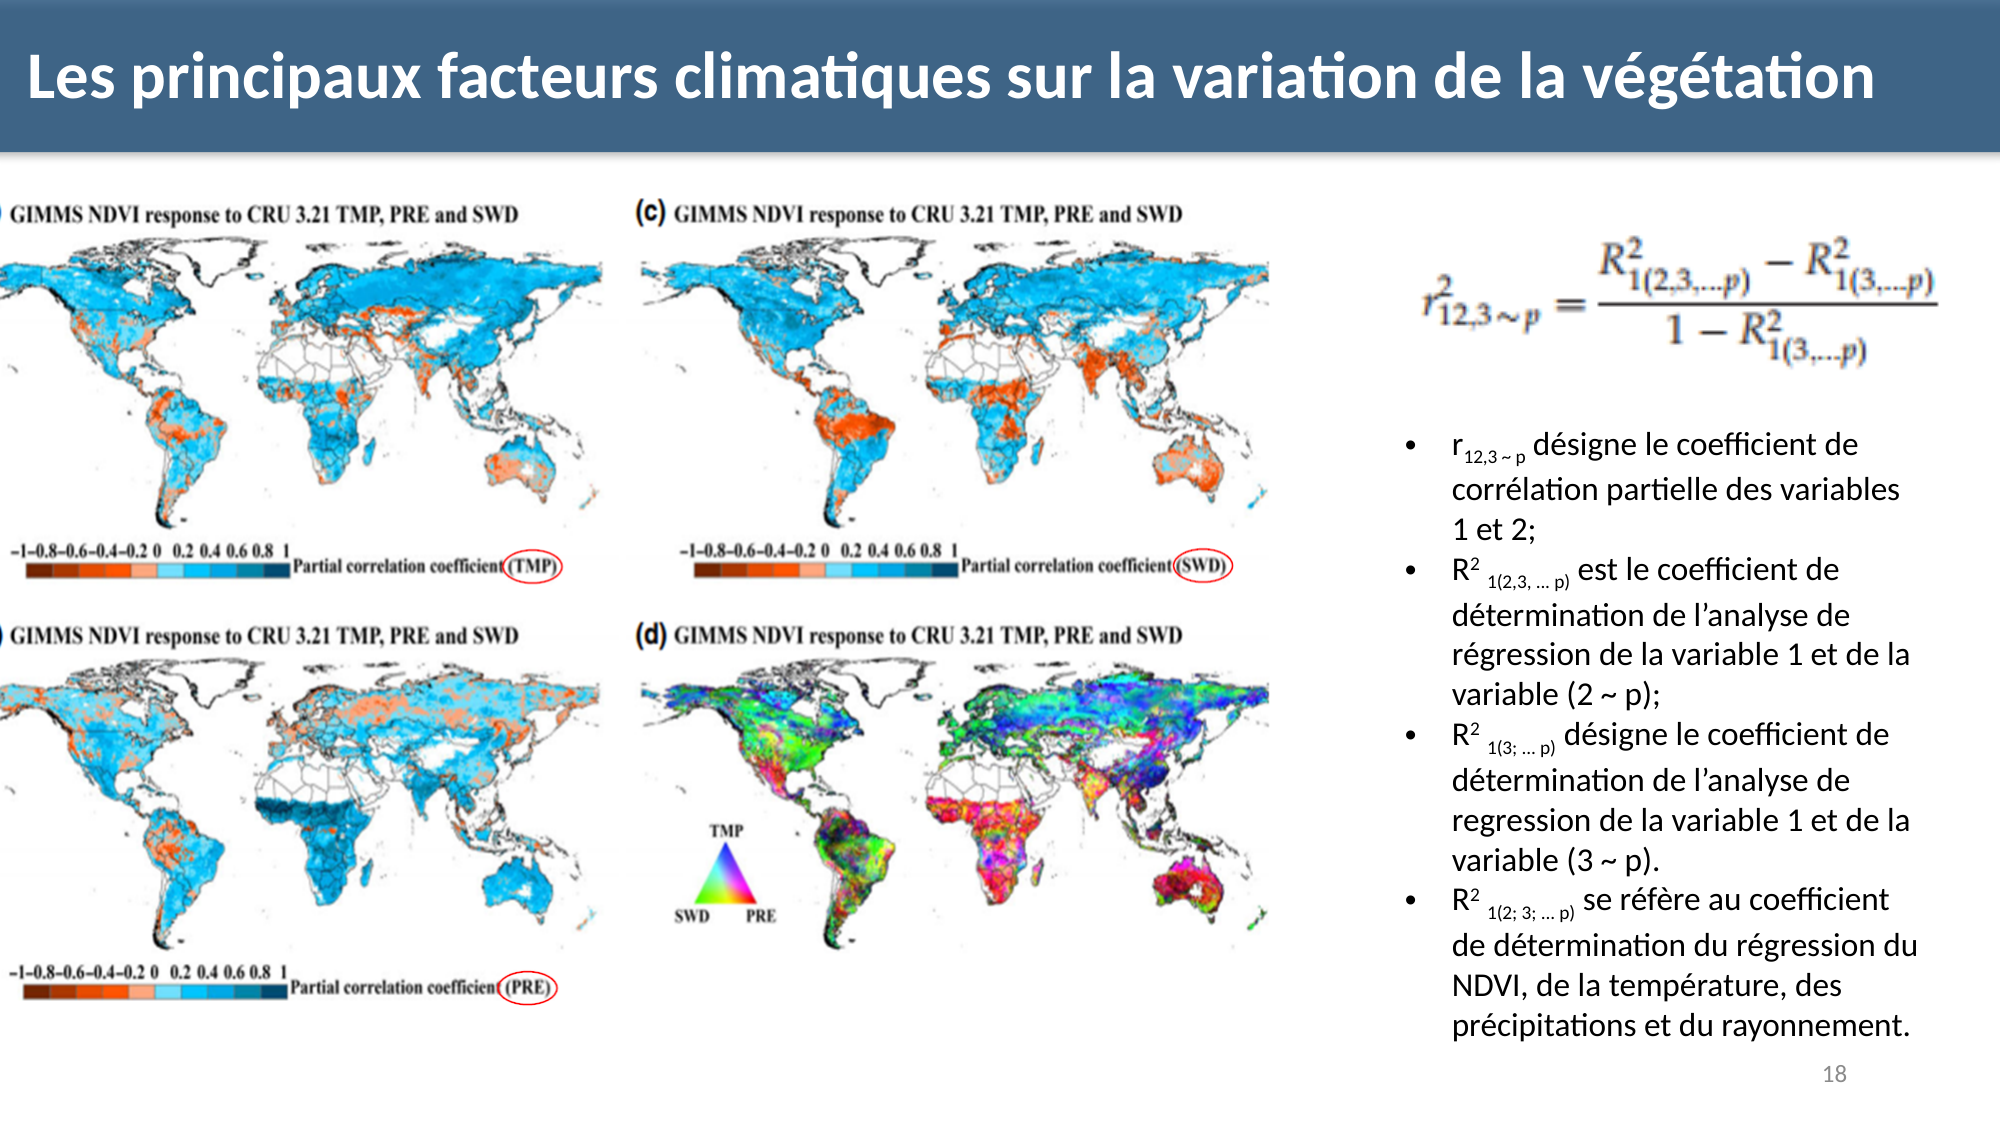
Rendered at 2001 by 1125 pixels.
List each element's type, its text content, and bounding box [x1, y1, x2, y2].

text_box r12,3 ~ p désigne le coefficient de corrélation partielle des variables 1 et 2; R2 1(2,3, ... p) est le coefficient de détermination de l’analyse de régression de la variable 1 et de la variable (2 ~ p); R2 1(3; ... p) désigne le coefficient de détermination de l’analyse de regression de la variable 1 et de la variable (3 ~ p). R2 1(2; 3; ... p) se réfère au coefficient de détermination du régression du NDVI, de la température, des précipitations et du rayonnement. [1390, 414, 1939, 1051]
picture [1382, 212, 1961, 386]
text_box [0, 0, 2000, 153]
slide_number 18 [1412, 1051, 1863, 1103]
text_box Les principaux facteurs climatiques sur la variation de la végétation [12, 31, 1988, 120]
picture [0, 183, 1287, 1014]
